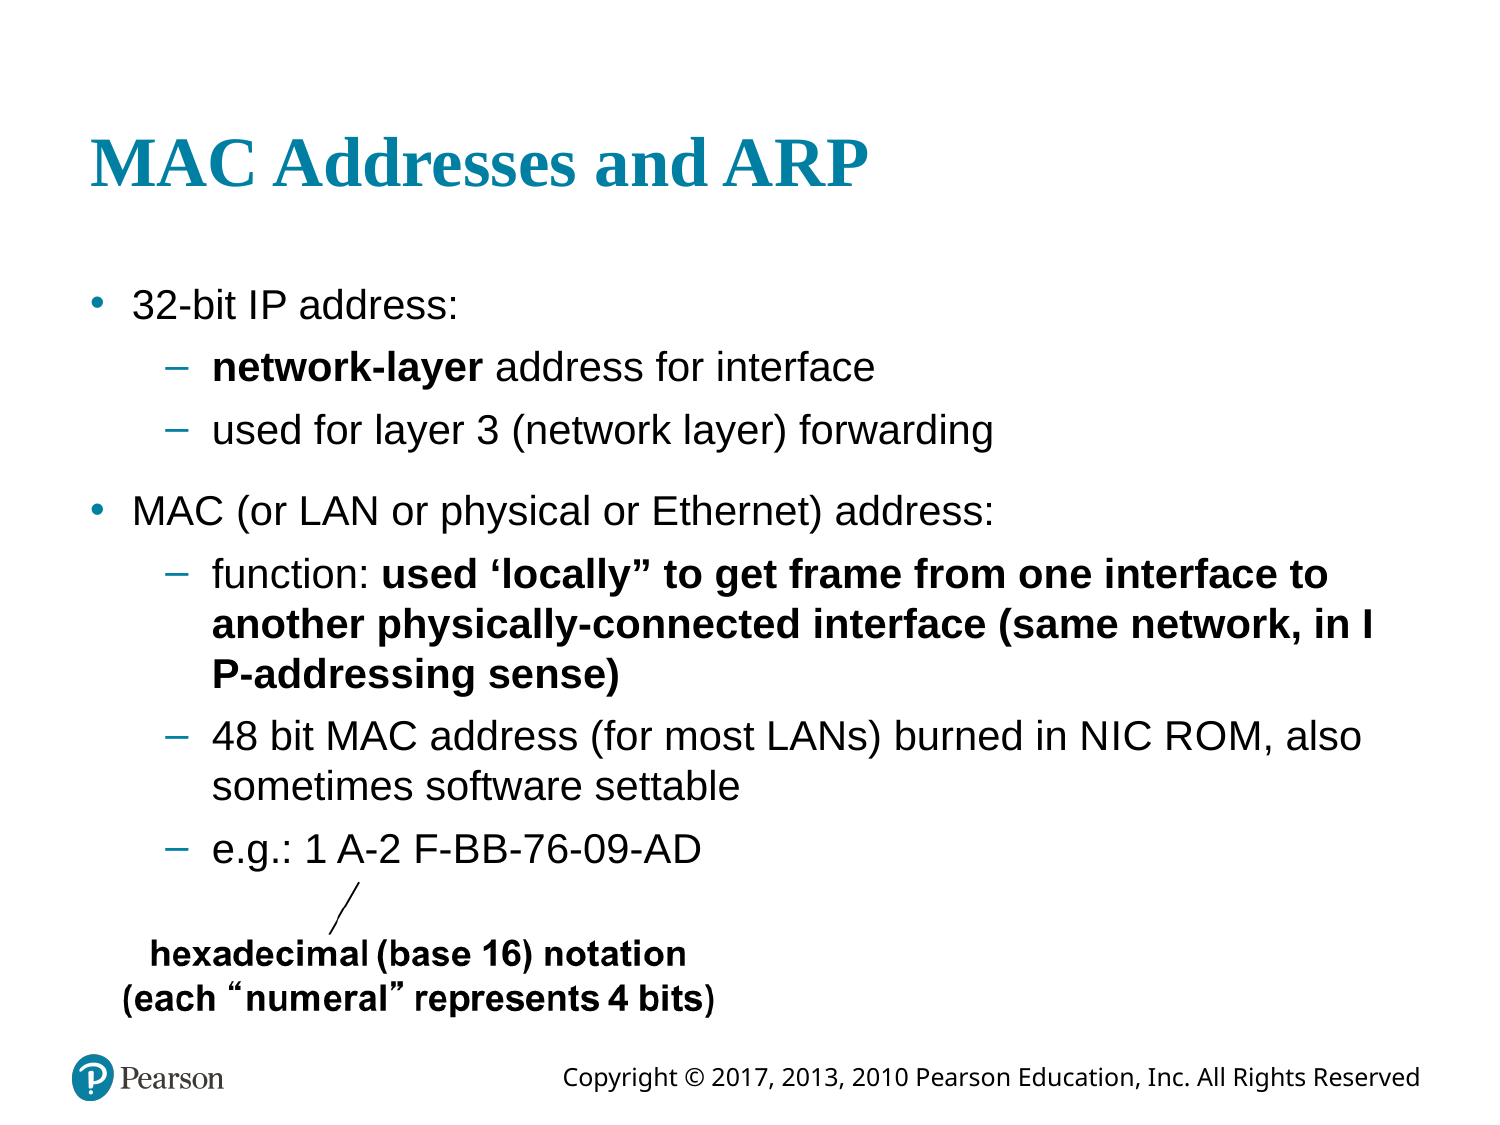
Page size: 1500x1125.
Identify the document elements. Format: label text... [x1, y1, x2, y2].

picture [80, 1063, 106, 1088]
picture [72, 1054, 88, 1070]
picture [72, 1087, 83, 1101]
title MAC Addresses and A R P [75, 35, 1425, 216]
picture [98, 1054, 224, 1101]
picture [98, 880, 738, 1041]
list 32-bit I P address: network-layer address for interface used for layer 3 (network layer) forwarding MAC (or LAN or physical or Ethernet) address: function: used ‘locally” to get frame from one interface to another physically-connected interface (same network, in I P-addressing sense) 48 bit MAC address (for most LANs) burned in N I C R O M, also sometimes software settable e.g.: 1 A-2 F-B B-76-09-A D [75, 262, 1425, 882]
